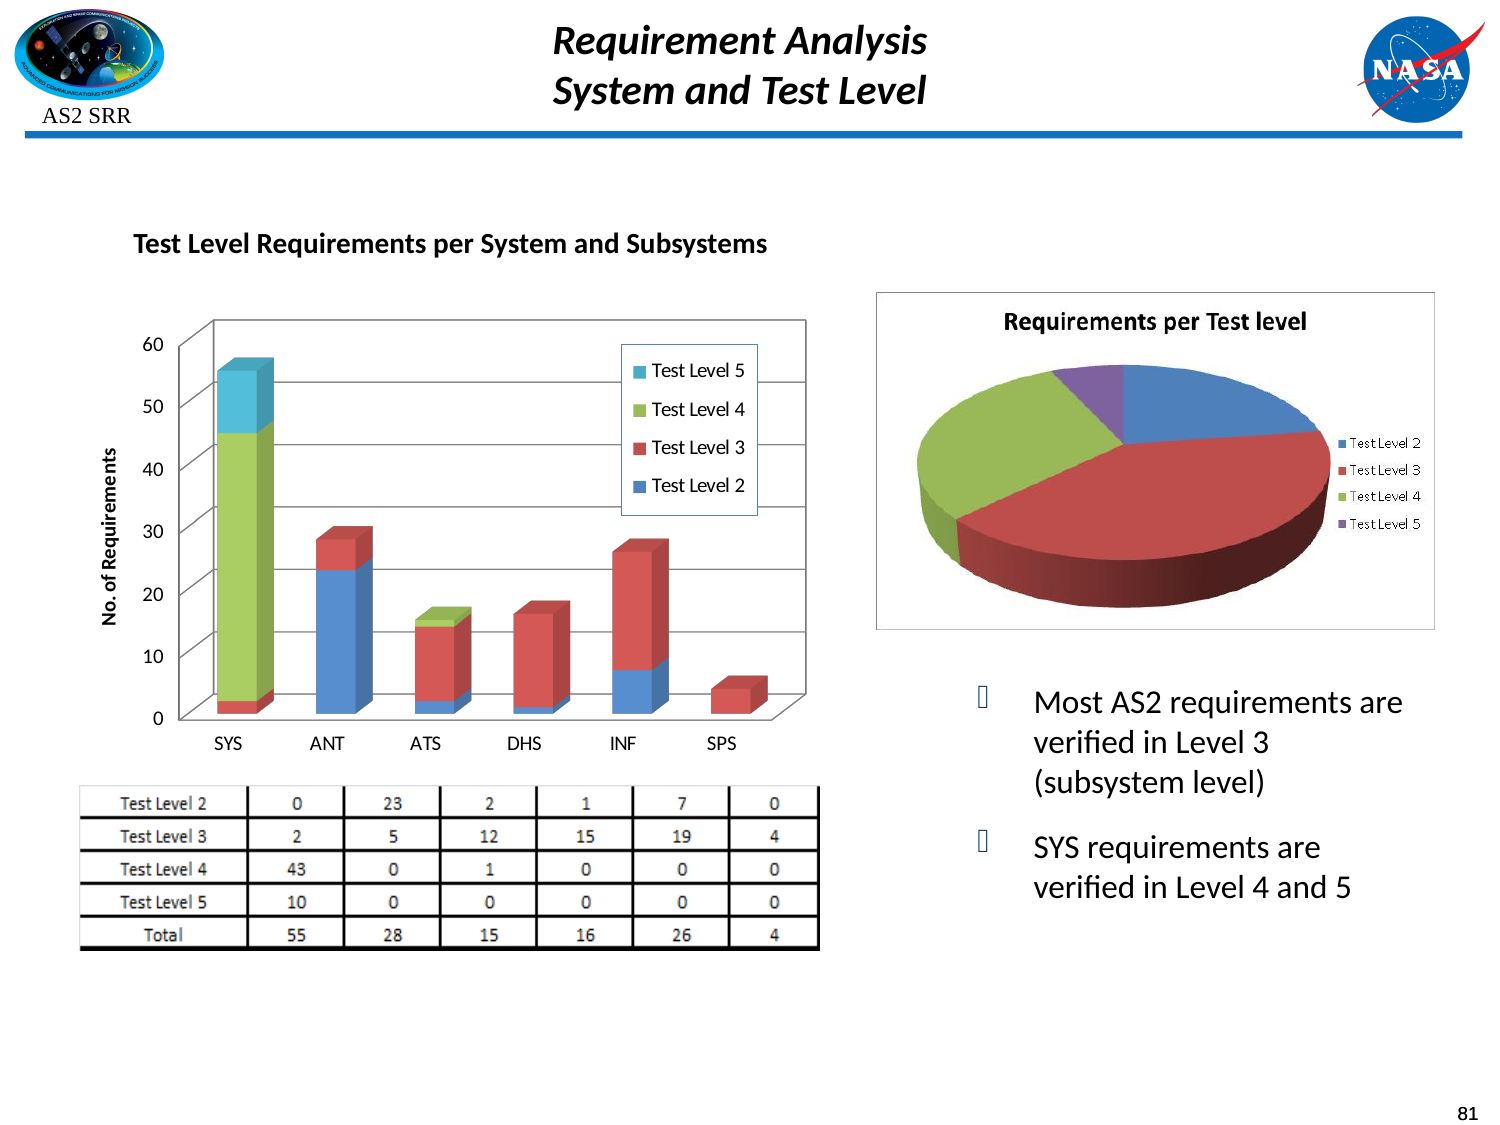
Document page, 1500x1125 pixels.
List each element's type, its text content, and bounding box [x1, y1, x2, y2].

picture [875, 292, 1435, 630]
picture [79, 784, 821, 951]
title Requirement Analysis System and Test Level [199, 19, 1281, 121]
picture [1340, 3, 1500, 137]
text_box Most AS2 requirements are verified in Level 3 (subsystem level) SYS requirements are verified in Level 4 and 5 [962, 673, 1436, 1033]
picture [0, 4, 174, 106]
chart [71, 292, 854, 810]
text_box Test Level Requirements per System and Subsystems [118, 217, 807, 267]
